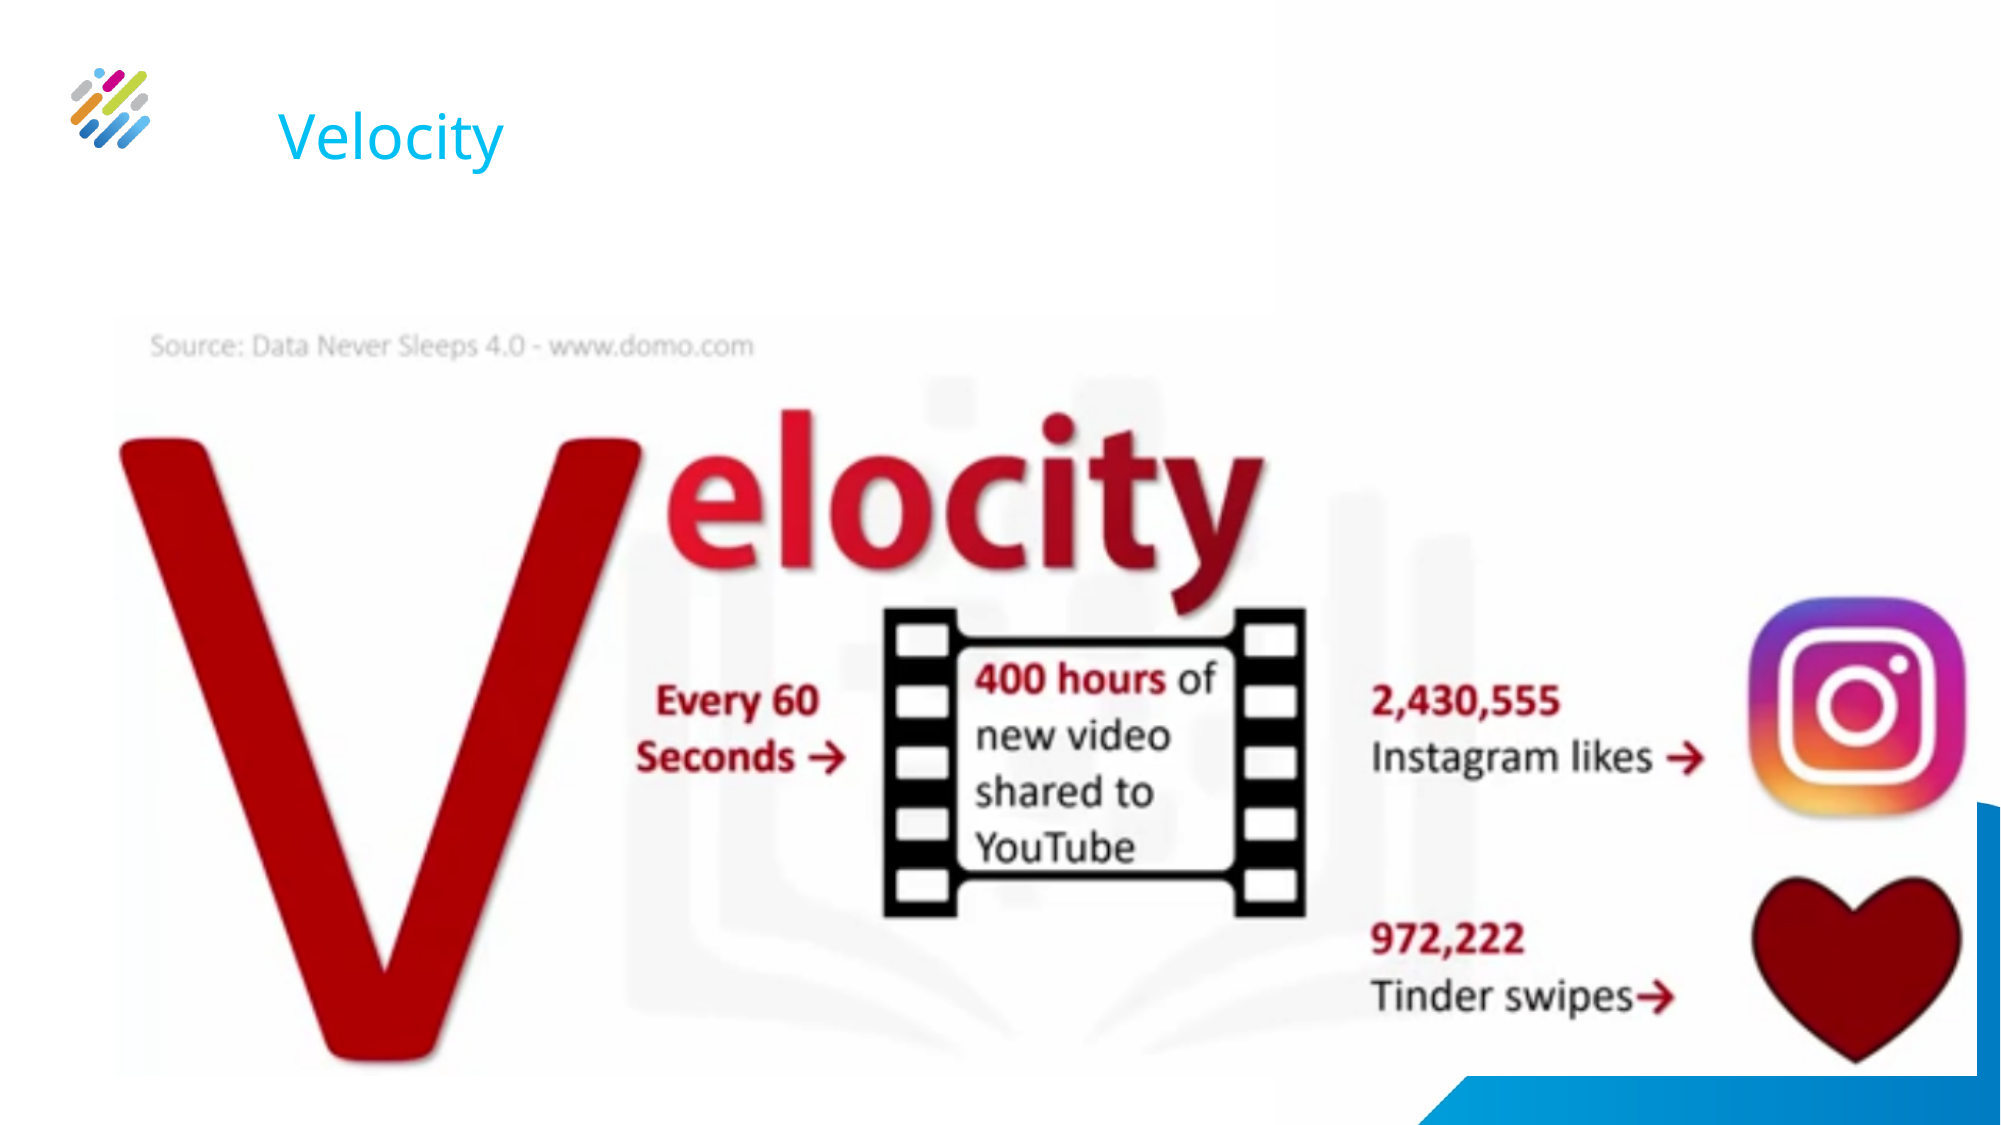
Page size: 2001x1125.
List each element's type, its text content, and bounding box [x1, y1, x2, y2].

title Velocity [264, 65, 1668, 215]
picture [67, 58, 162, 153]
picture [114, 0, 2001, 1125]
